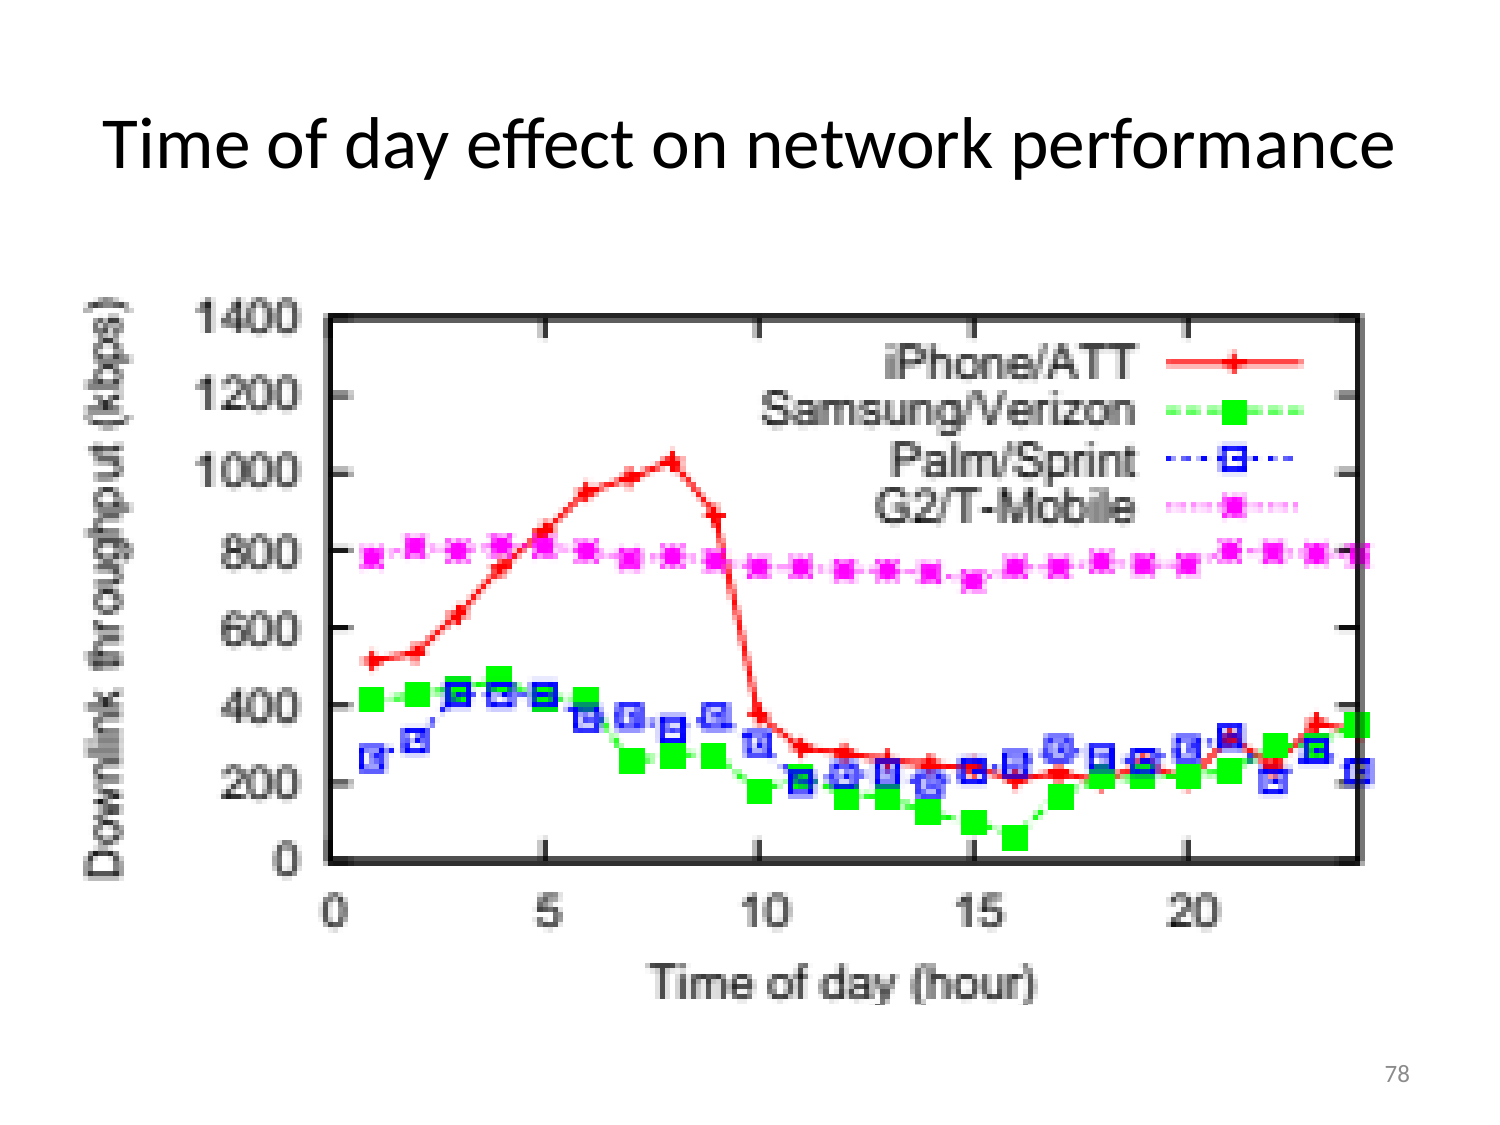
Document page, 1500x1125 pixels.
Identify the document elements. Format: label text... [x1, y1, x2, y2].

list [74, 262, 1426, 1006]
title Time of day effect on network performance [75, 45, 1425, 233]
slide_number 78 [1074, 1042, 1425, 1103]
